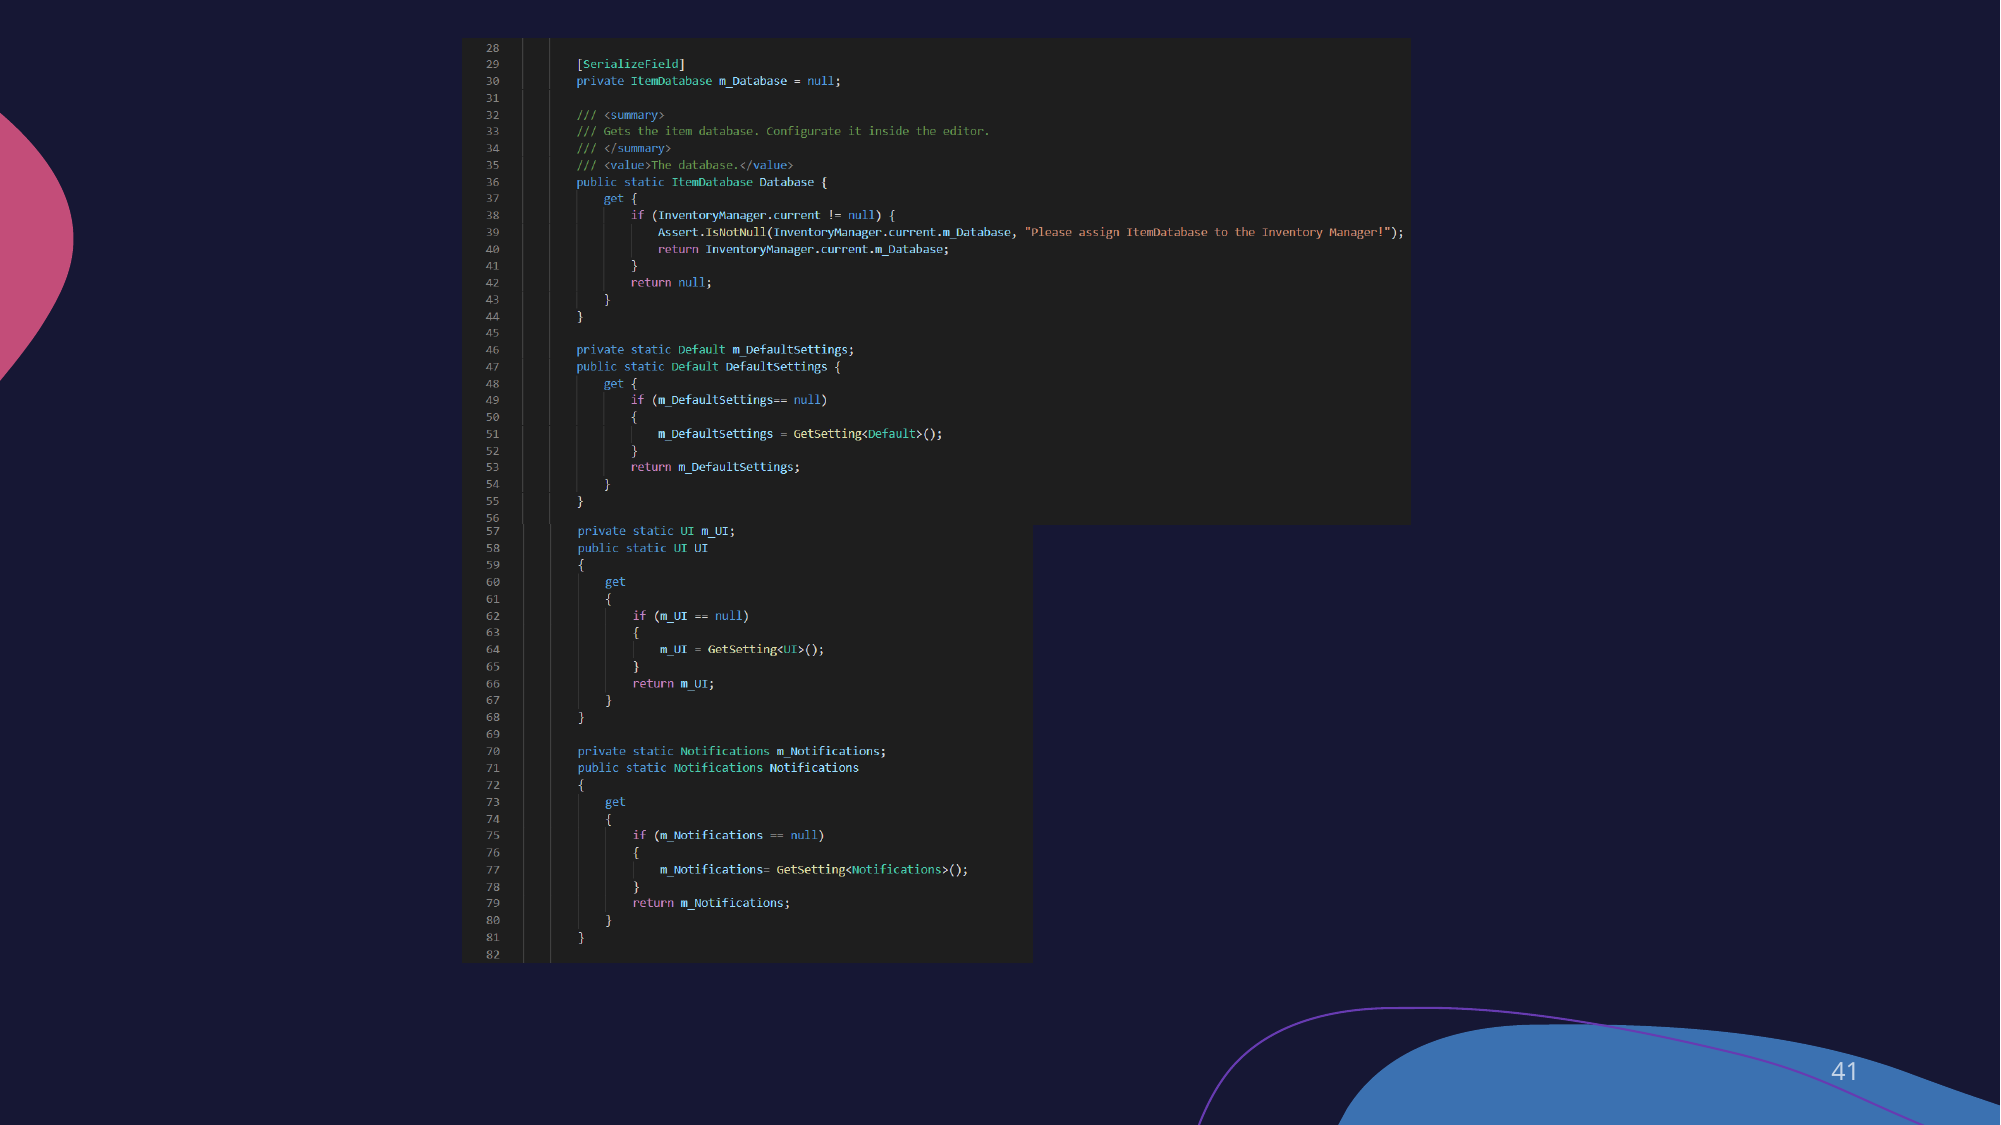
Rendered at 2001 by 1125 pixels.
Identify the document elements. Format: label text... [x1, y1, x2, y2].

picture [462, 38, 1411, 963]
slide_number 41 [1625, 1042, 1875, 1103]
